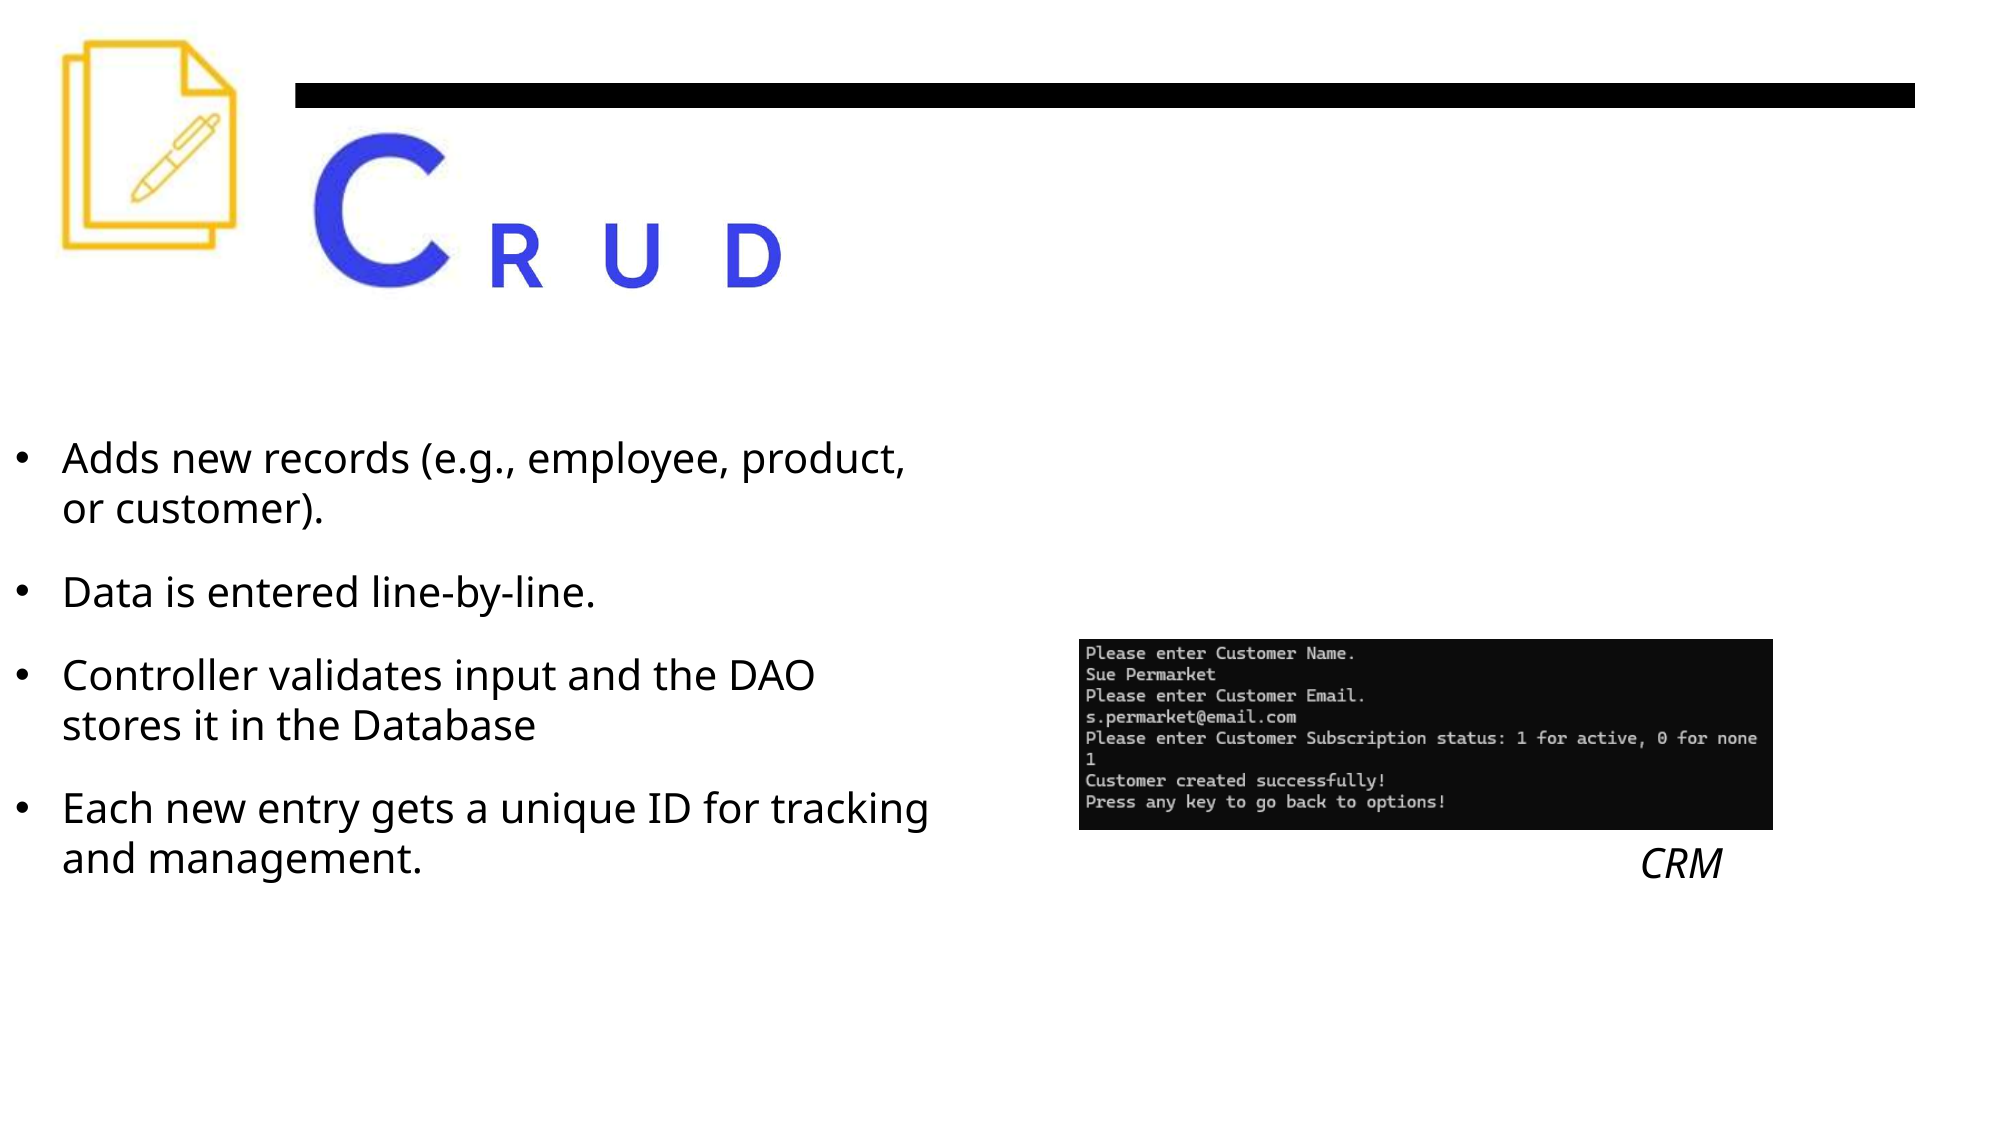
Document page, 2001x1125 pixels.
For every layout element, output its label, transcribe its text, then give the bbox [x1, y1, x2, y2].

picture [294, 121, 789, 301]
text_box CRM [1624, 831, 1773, 895]
picture [1079, 638, 1774, 831]
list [0, 0, 296, 274]
text_box Adds new records (e.g., employee, product, or customer). Data is entered line-by-line. Controller validates input and the DAO stores it in the Database Each new entry gets a unique ID for tracking and management. [0, 424, 957, 890]
